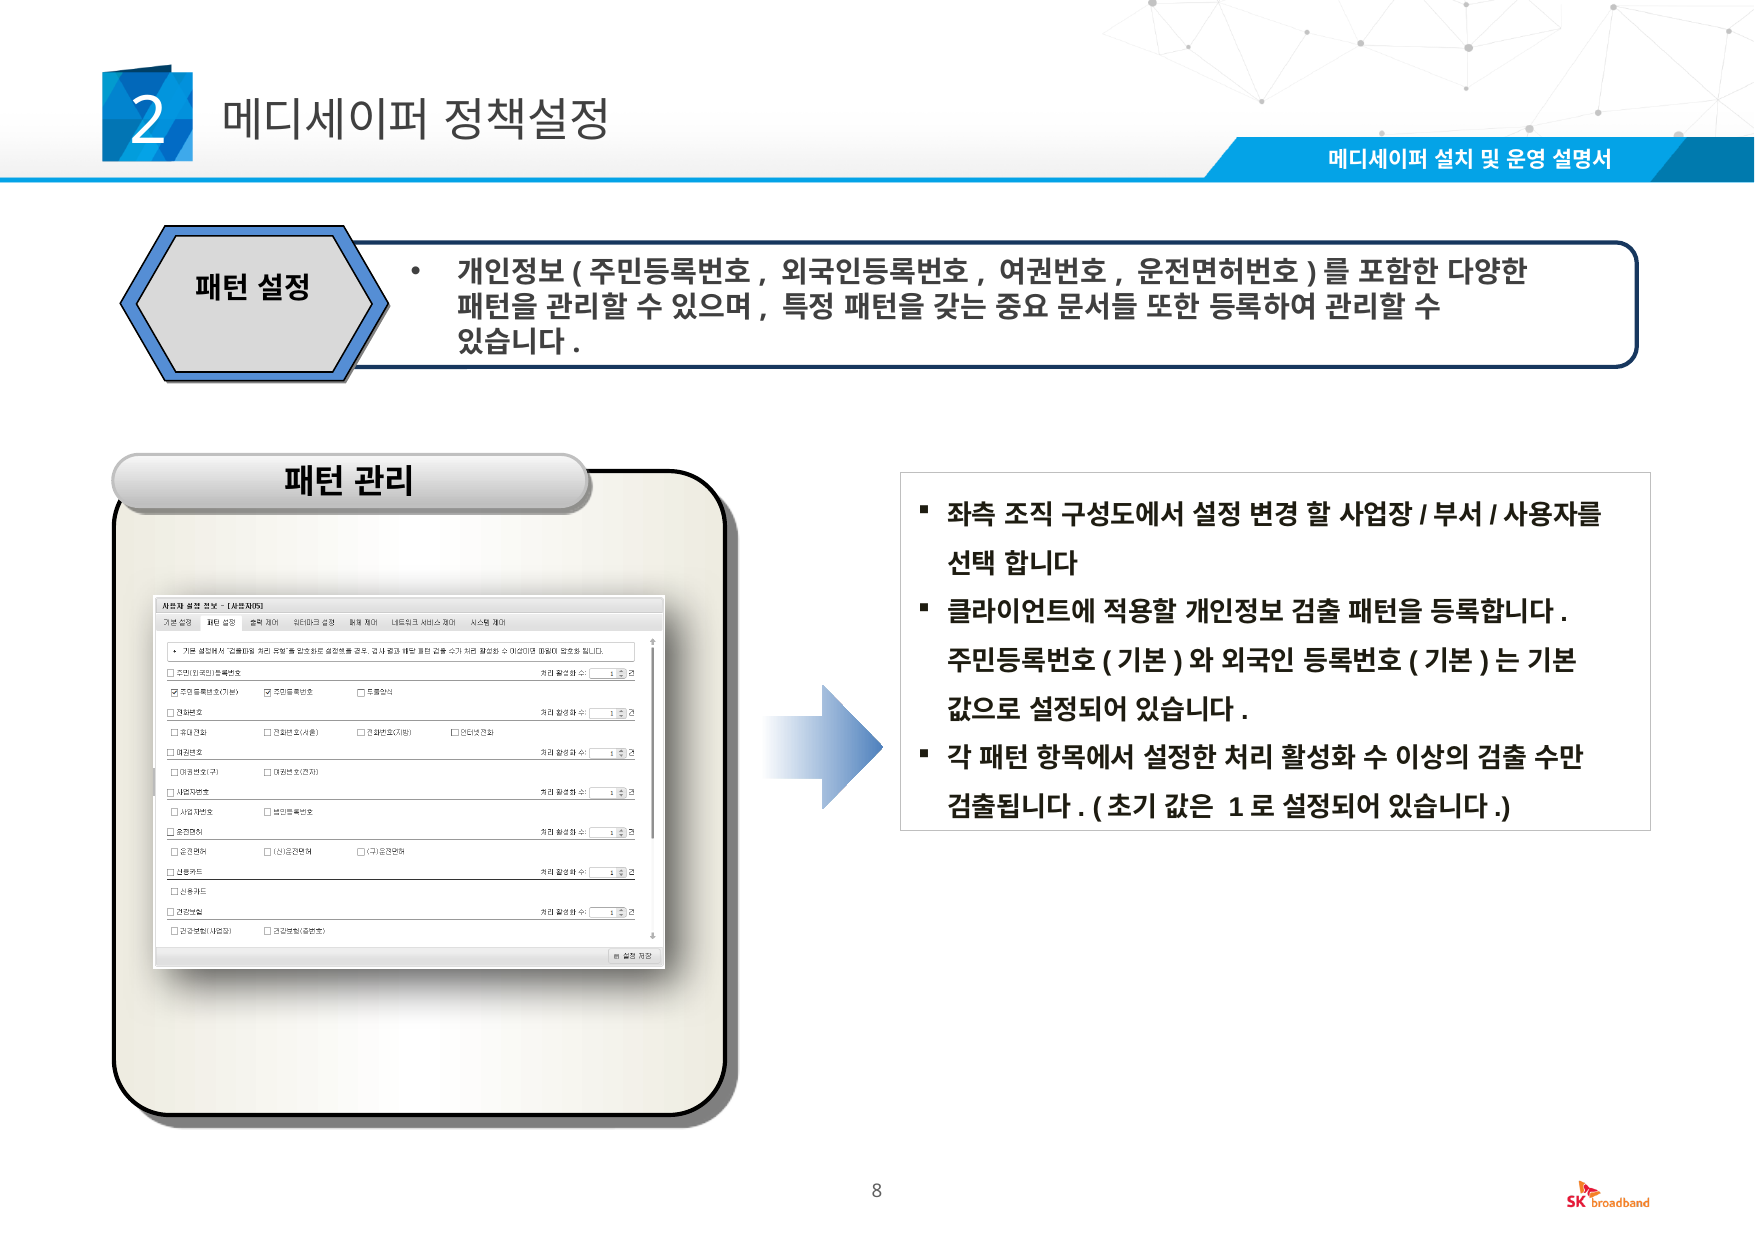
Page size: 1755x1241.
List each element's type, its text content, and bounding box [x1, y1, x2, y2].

text_box 메디세이퍼 정책설정 [206, 83, 1057, 153]
picture [0, 0, 1754, 177]
text_box [113, 471, 726, 1116]
text_box 좌측 조직 구성도에서 설정 변경 할 사업장/부서/사용자를 선택 합니다 클라이언트에 적용할 개인정보 검출 패턴을 등록합니다. 주민등록번호(기본)와 외국인 등록번호(기본)는 기본 값으로 설정되어 있습니다. 각 패턴 항목에서 설정한 처리 활성화 수 이상의 검출 수만 검출됩니다. (초기 값은 1로 설정되어 있습니다.) [900, 472, 1651, 831]
text_box [760, 685, 883, 810]
text_box 2 [109, 68, 189, 164]
picture [0, 183, 1754, 1240]
text_box [394, 240, 1639, 370]
text_box 개인정보(주민등록번호, 외국인등록번호, 여권번호, 운전면허번호)를 포함한 다양한 패턴을 관리할 수 있으며, 특정 패턴을 갖는 중요 문서들 또한 등록하여 관리할 수 있습니다. [394, 244, 1554, 367]
text_box 패턴 관리 [112, 454, 587, 507]
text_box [119, 225, 391, 384]
